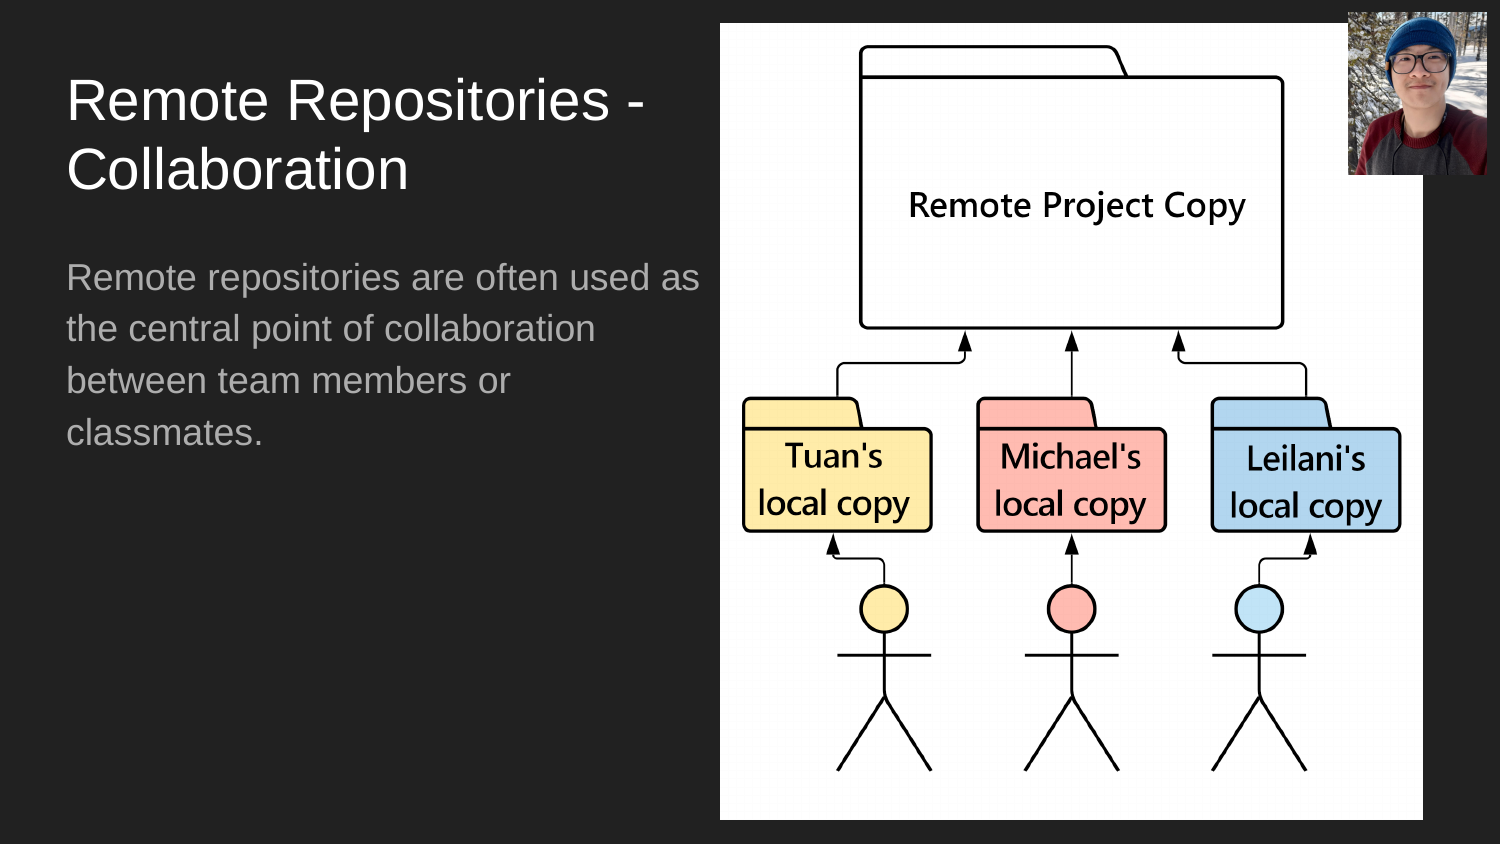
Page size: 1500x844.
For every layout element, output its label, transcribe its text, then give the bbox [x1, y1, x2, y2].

list Remote repositories are often used as the central point of collaboration between team members or classmates. [51, 230, 714, 745]
title Remote Repositories - Collaboration [51, 46, 714, 141]
picture [719, 12, 1488, 820]
